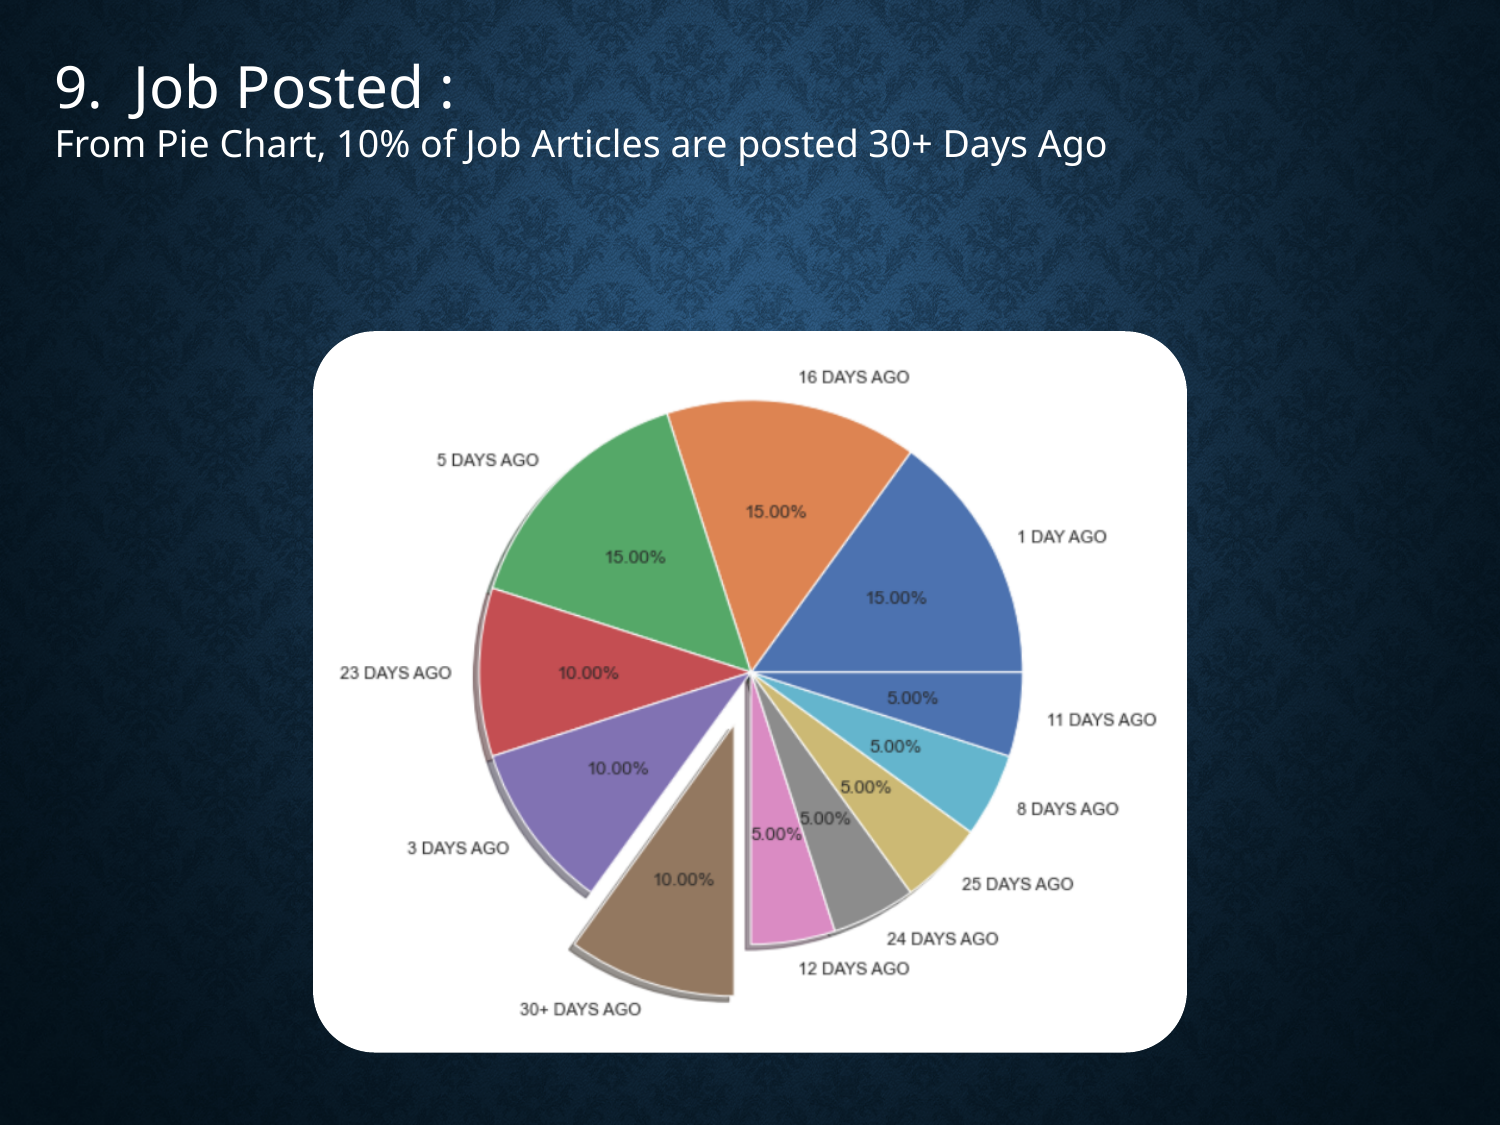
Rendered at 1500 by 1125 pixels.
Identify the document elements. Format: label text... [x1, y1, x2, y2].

picture [312, 330, 1188, 1054]
text_box 9. Job Posted : From Pie Chart, 10% of Job Articles are posted 30+ Days Ago [39, 42, 1393, 218]
